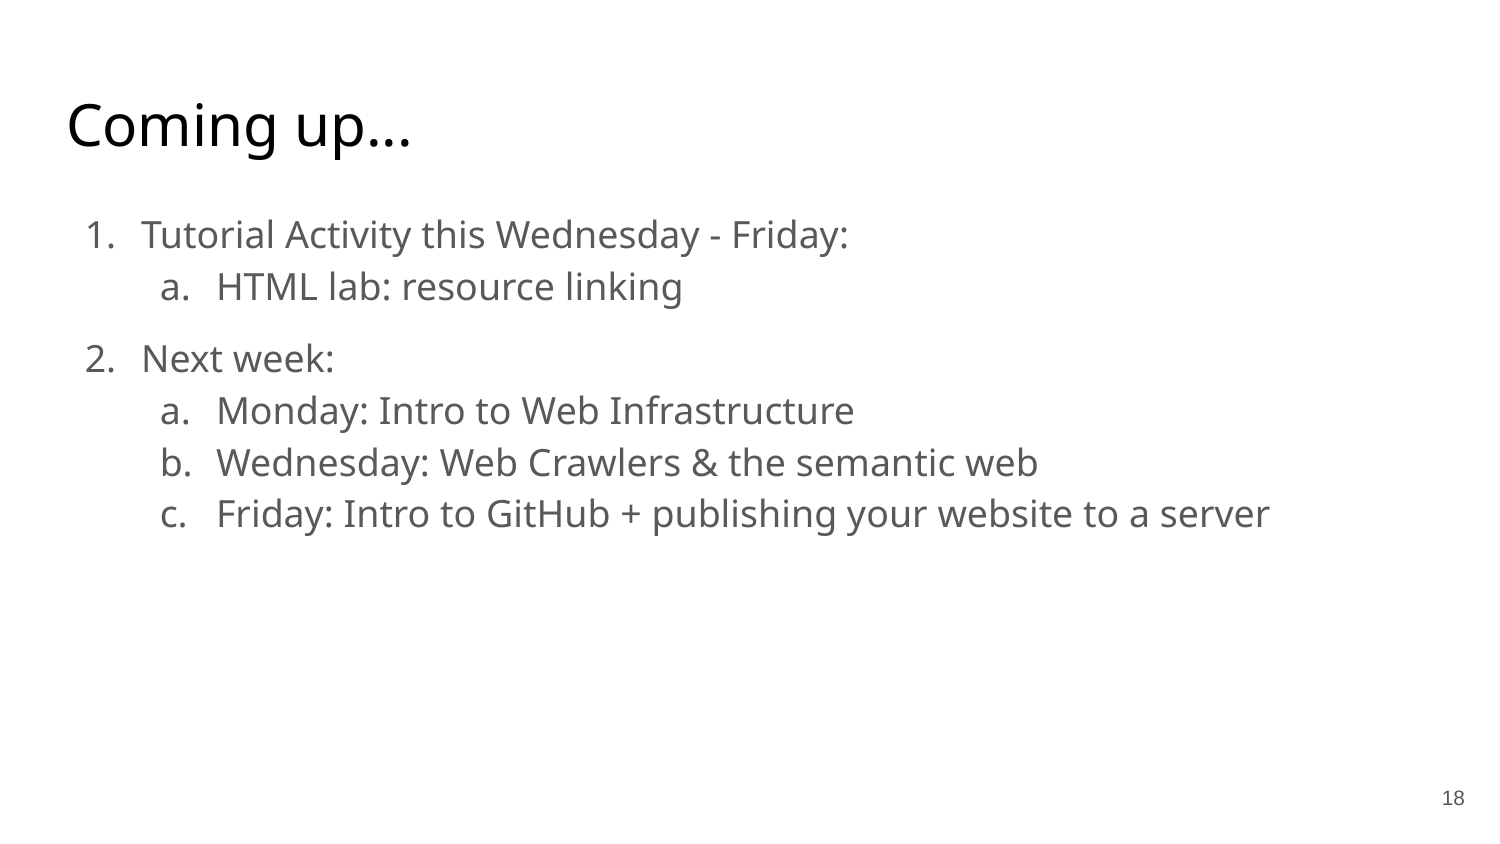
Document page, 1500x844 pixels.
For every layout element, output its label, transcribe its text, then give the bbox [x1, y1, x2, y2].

slide_number ‹#› [1389, 764, 1480, 830]
title Coming up... [51, 72, 1449, 167]
list Tutorial Activity this Wednesday - Friday: HTML lab: resource linking Next week: Monday: Intro to Web Infrastructure Wednesday: Web Crawlers & the semantic web Friday: Intro to GitHub + publishing your website to a server [51, 189, 1449, 750]
